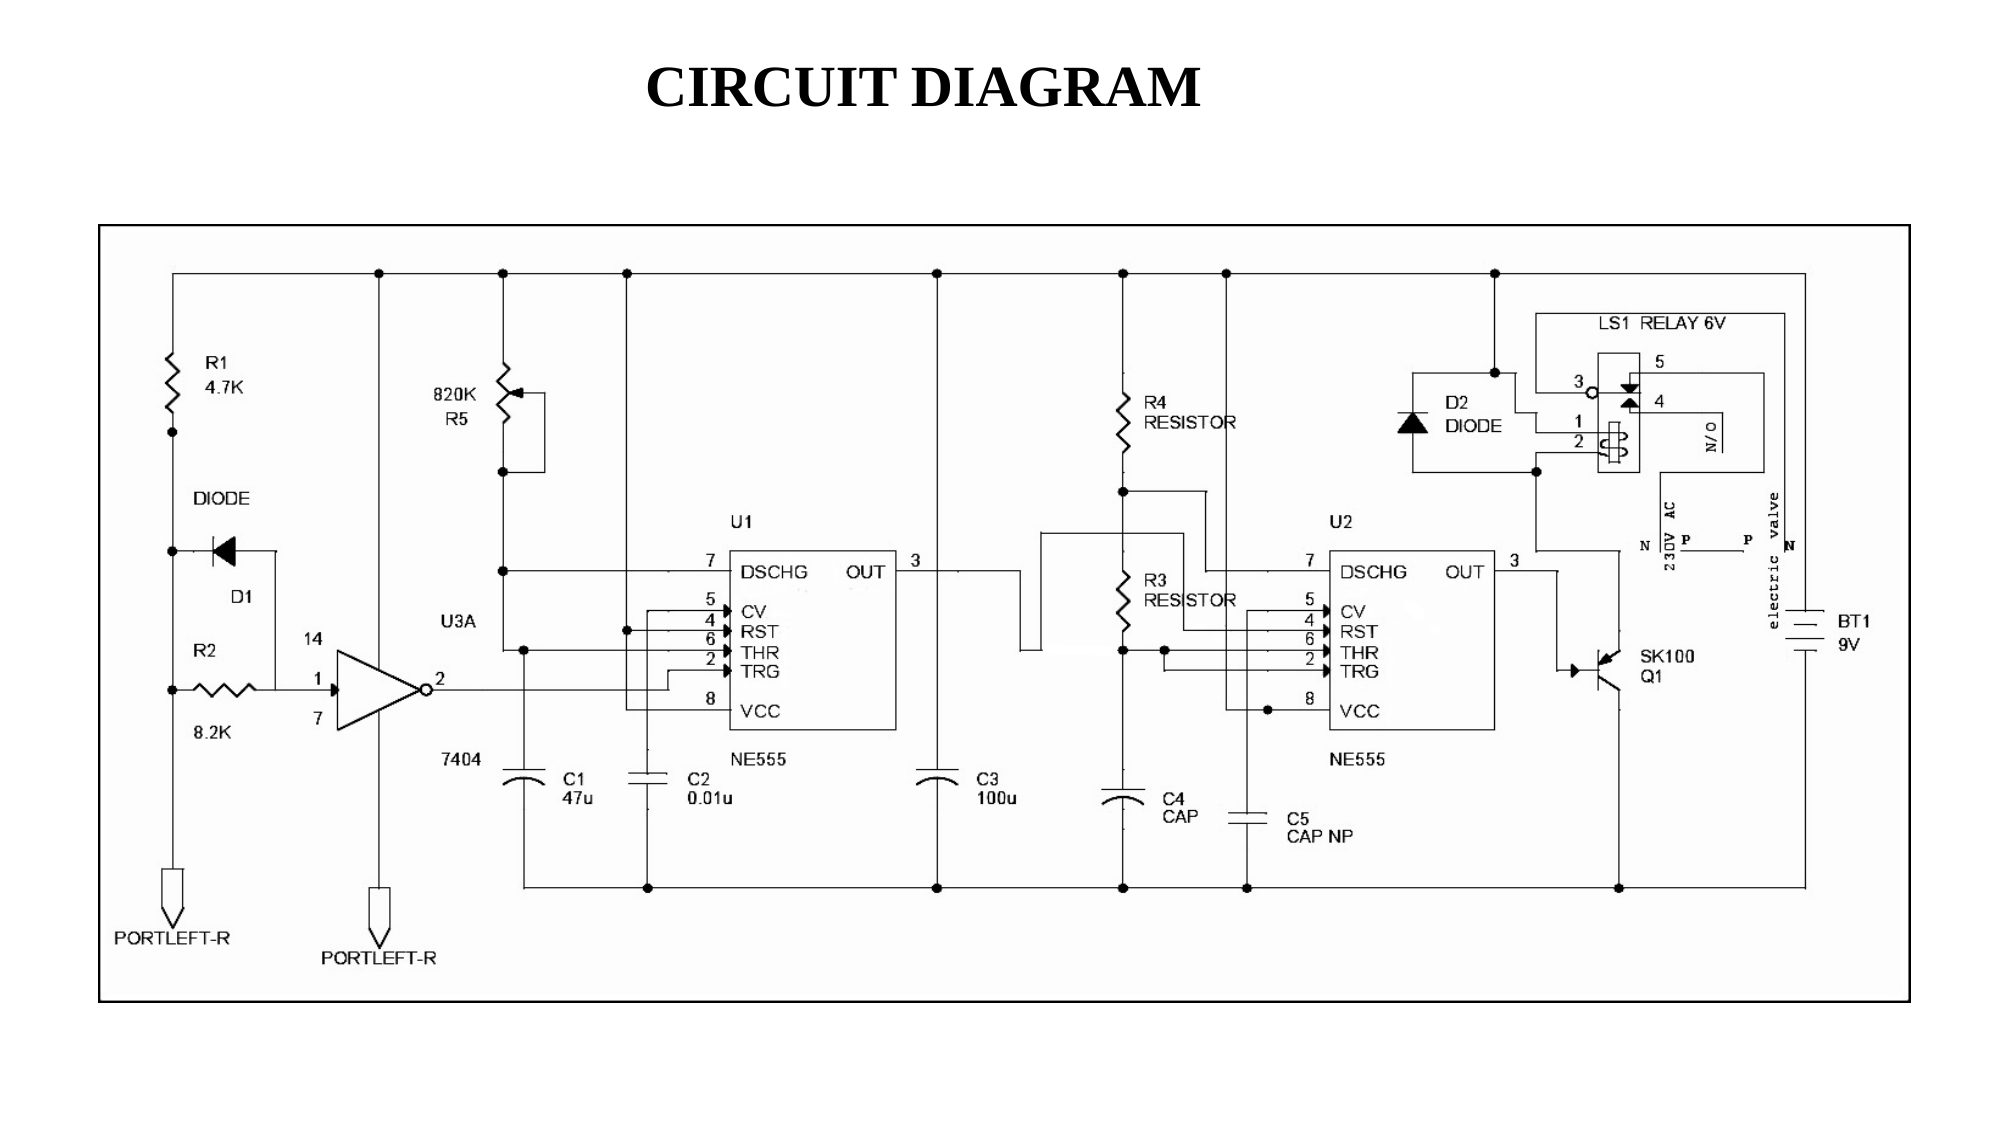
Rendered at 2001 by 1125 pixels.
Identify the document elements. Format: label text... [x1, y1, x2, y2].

picture [98, 224, 1911, 1003]
text_box CIRCUIT DIAGRAM [30, 46, 1927, 185]
